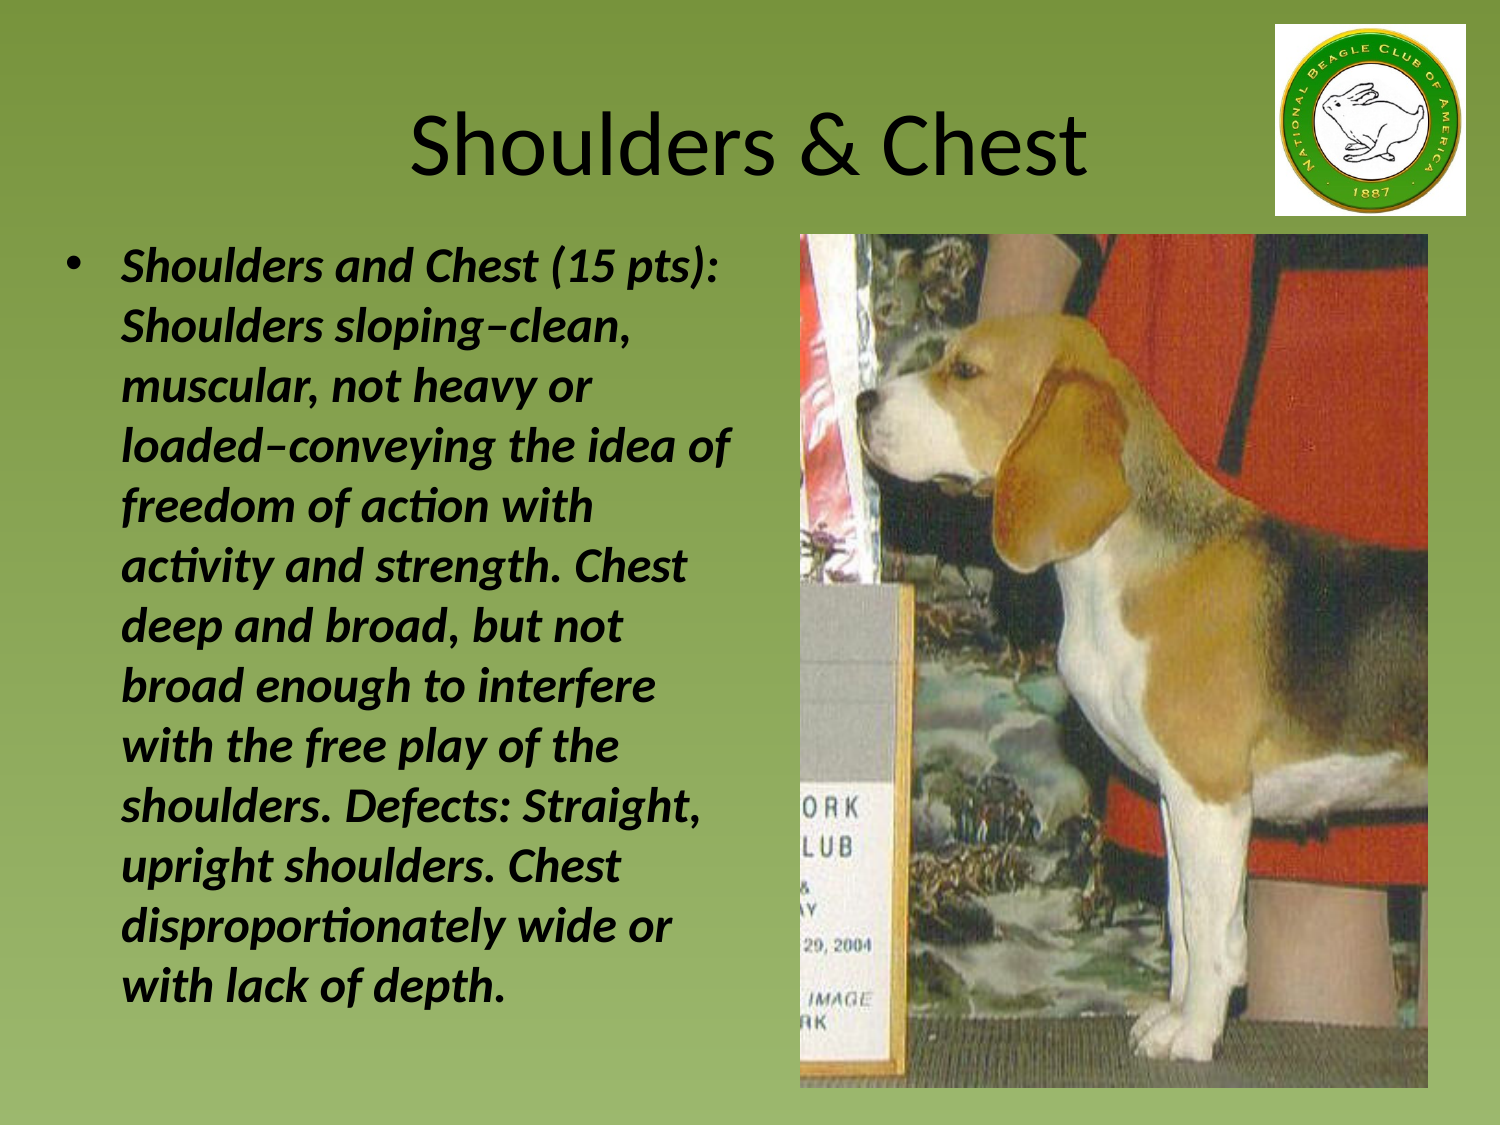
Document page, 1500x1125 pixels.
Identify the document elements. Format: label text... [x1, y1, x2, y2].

list Shoulders and Chest (15 pts): Shoulders sloping–clean, muscular, not heavy or loaded–conveying the idea of freedom of action with activity and strength. Chest deep and broad, but not broad enough to interfere with the free play of the shoulders. Defects: Straight, upright shoulders. Chest disproportionately wide or with lack of depth. [50, 224, 763, 968]
title Shoulders & Chest [75, 45, 1425, 233]
picture [1274, 24, 1466, 216]
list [799, 233, 1428, 1088]
